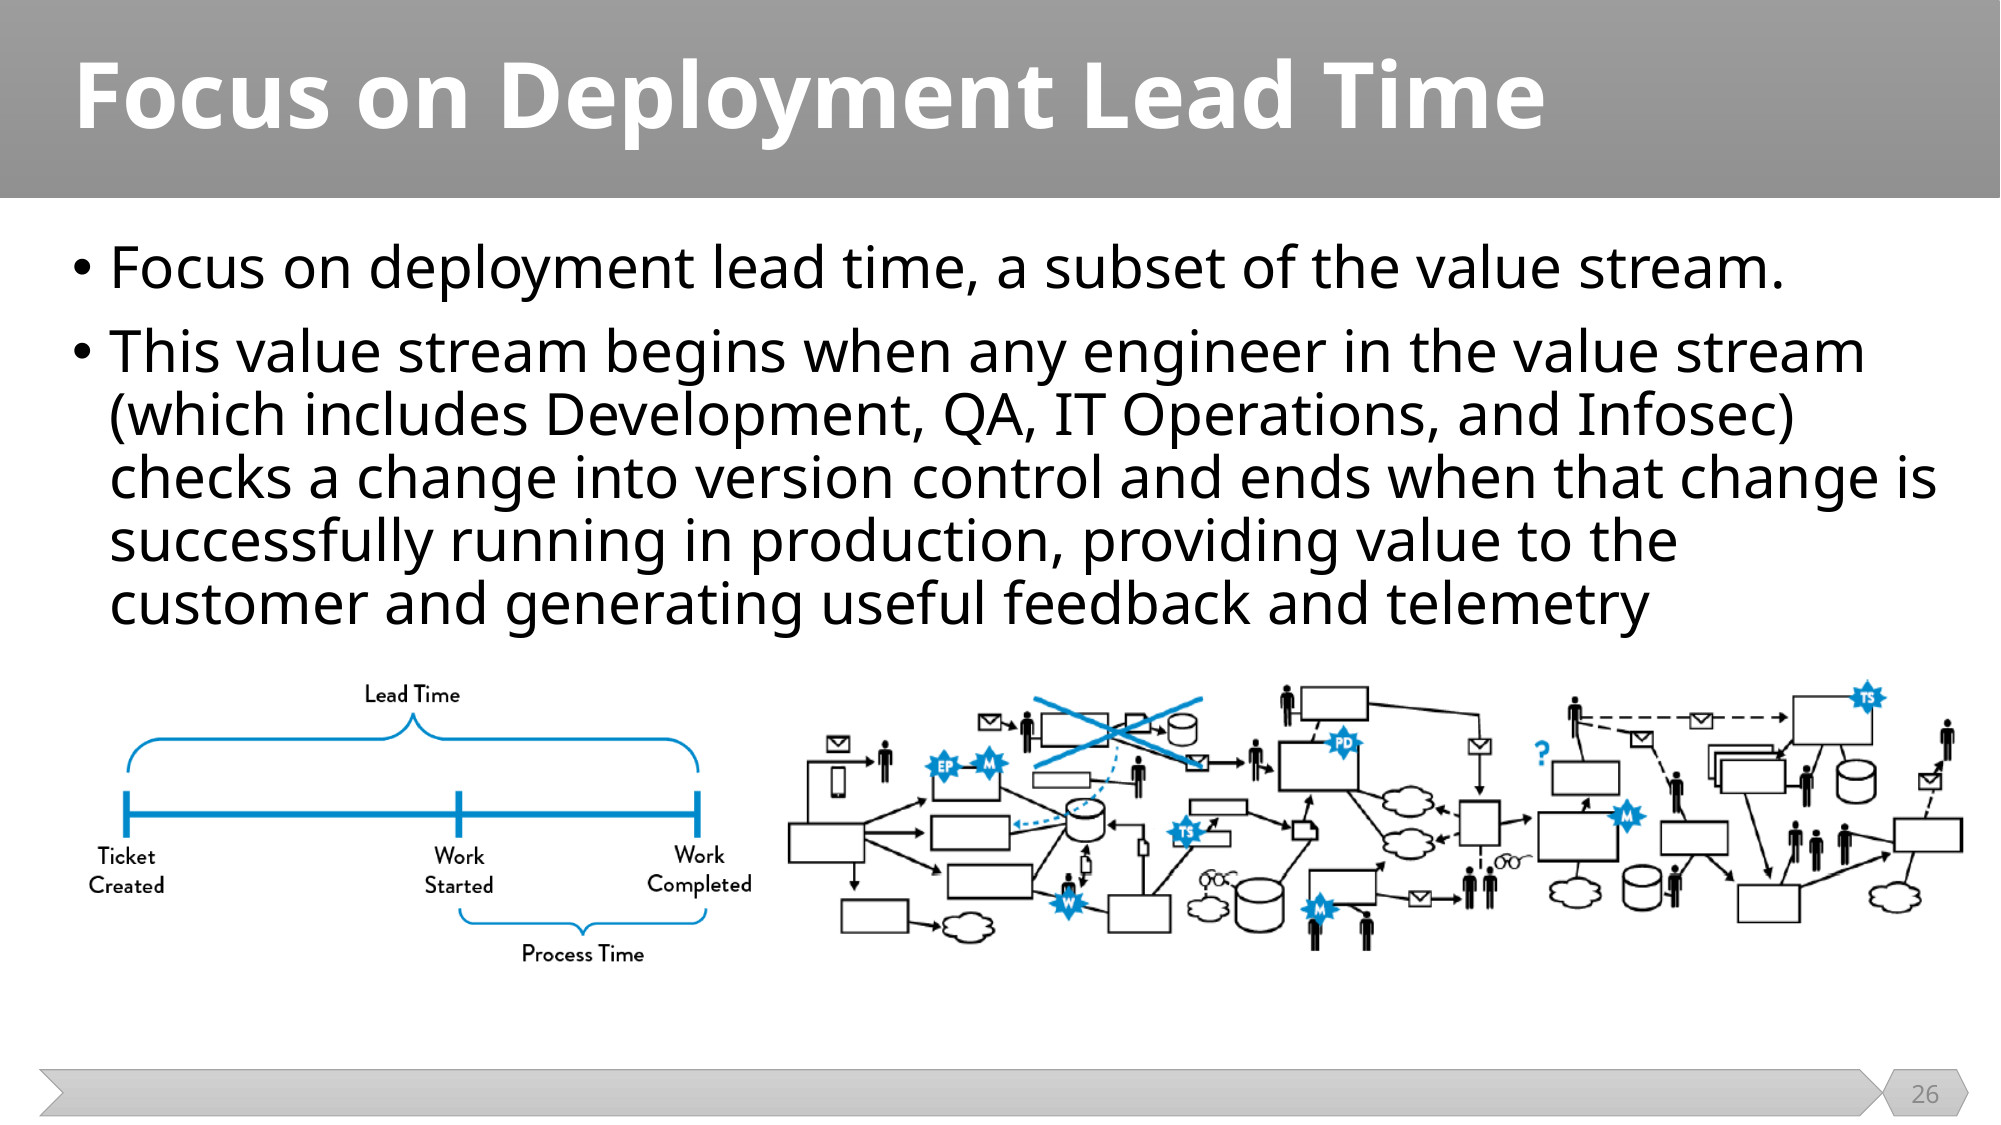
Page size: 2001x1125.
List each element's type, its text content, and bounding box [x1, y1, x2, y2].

list Focus on deployment lead time, a subset of the value stream. This value stream begins when any engineer in the value stream (which includes Development, QA, IT Operations, and Infosec) checks a change into version control and ends when that change is successfully running in production, providing value to the customer and generating useful feedback and telemetry [56, 230, 1969, 1010]
slide_number 26 [1882, 1065, 1969, 1125]
title Focus on Deployment Lead Time [56, 0, 1969, 199]
picture [81, 665, 1993, 969]
